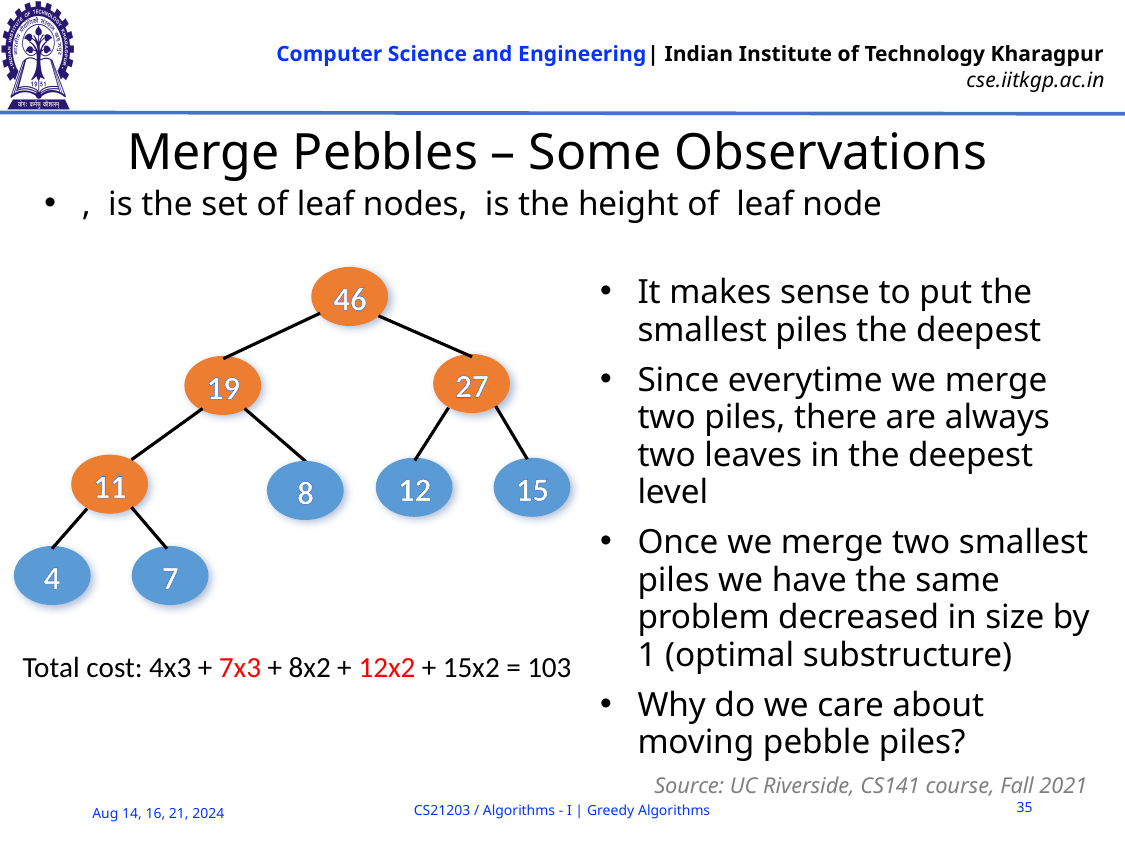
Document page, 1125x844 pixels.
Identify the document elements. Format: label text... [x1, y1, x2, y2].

title Merge Pebbles – Some Observations [35, 78, 1078, 221]
text_box It makes sense to put the smallest piles the deepest Since everytime we merge two piles, there are always two leaves in the deepest level Once we merge two smallest piles we have the same problem decreased in size by 1 (optimal substructure) Why do we care about moving pebble piles? [585, 265, 1108, 745]
footer CS21203 / Algorithms - I | Greedy Algorithms [185, 787, 940, 833]
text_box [378, 315, 473, 357]
picture [1, 1, 74, 110]
text_box [310, 278, 318, 313]
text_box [131, 355, 344, 520]
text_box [13, 454, 209, 606]
text_box Source: UC Riverside, CS141 course, Fall 2021 [639, 763, 1118, 794]
text_box 46 [318, 269, 382, 325]
text_box Total cost: 4x3 + 7x3 + 8x2 + 12x2 + 15x2 = 103 [7, 641, 585, 692]
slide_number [77, 798, 274, 844]
text_box [332, 265, 367, 269]
slide_number 35 [992, 794, 1048, 831]
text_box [223, 313, 321, 359]
text_box [382, 279, 390, 314]
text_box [375, 353, 571, 517]
